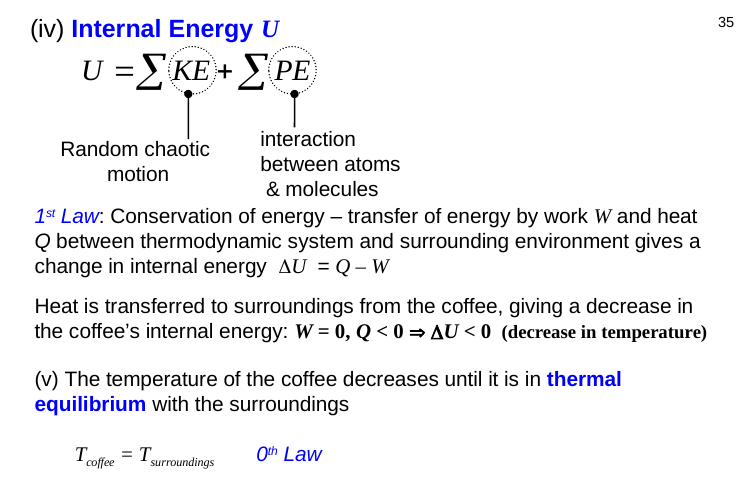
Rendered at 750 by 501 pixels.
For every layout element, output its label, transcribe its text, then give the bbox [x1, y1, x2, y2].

text_box 1st Law: Conservation of energy – transfer of energy by work W and heat Q between thermodynamic system and surrounding environment gives a change in internal energy U = Q – W [19, 195, 717, 285]
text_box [53, 46, 408, 205]
text_box Heat is transferred to surroundings from the coffee, giving a decrease in the coffee’s internal energy: W = 0, Q < 0  U < 0 (decrease in temperature) (v) The temperature of the coffee decreases until it is in thermal equilibrium with the surroundings Tcoffee = Tsurroundings 0th Law [19, 285, 730, 477]
text_box (iv) Internal Energy U [22, 9, 287, 47]
slide_number 35 [566, 9, 742, 45]
